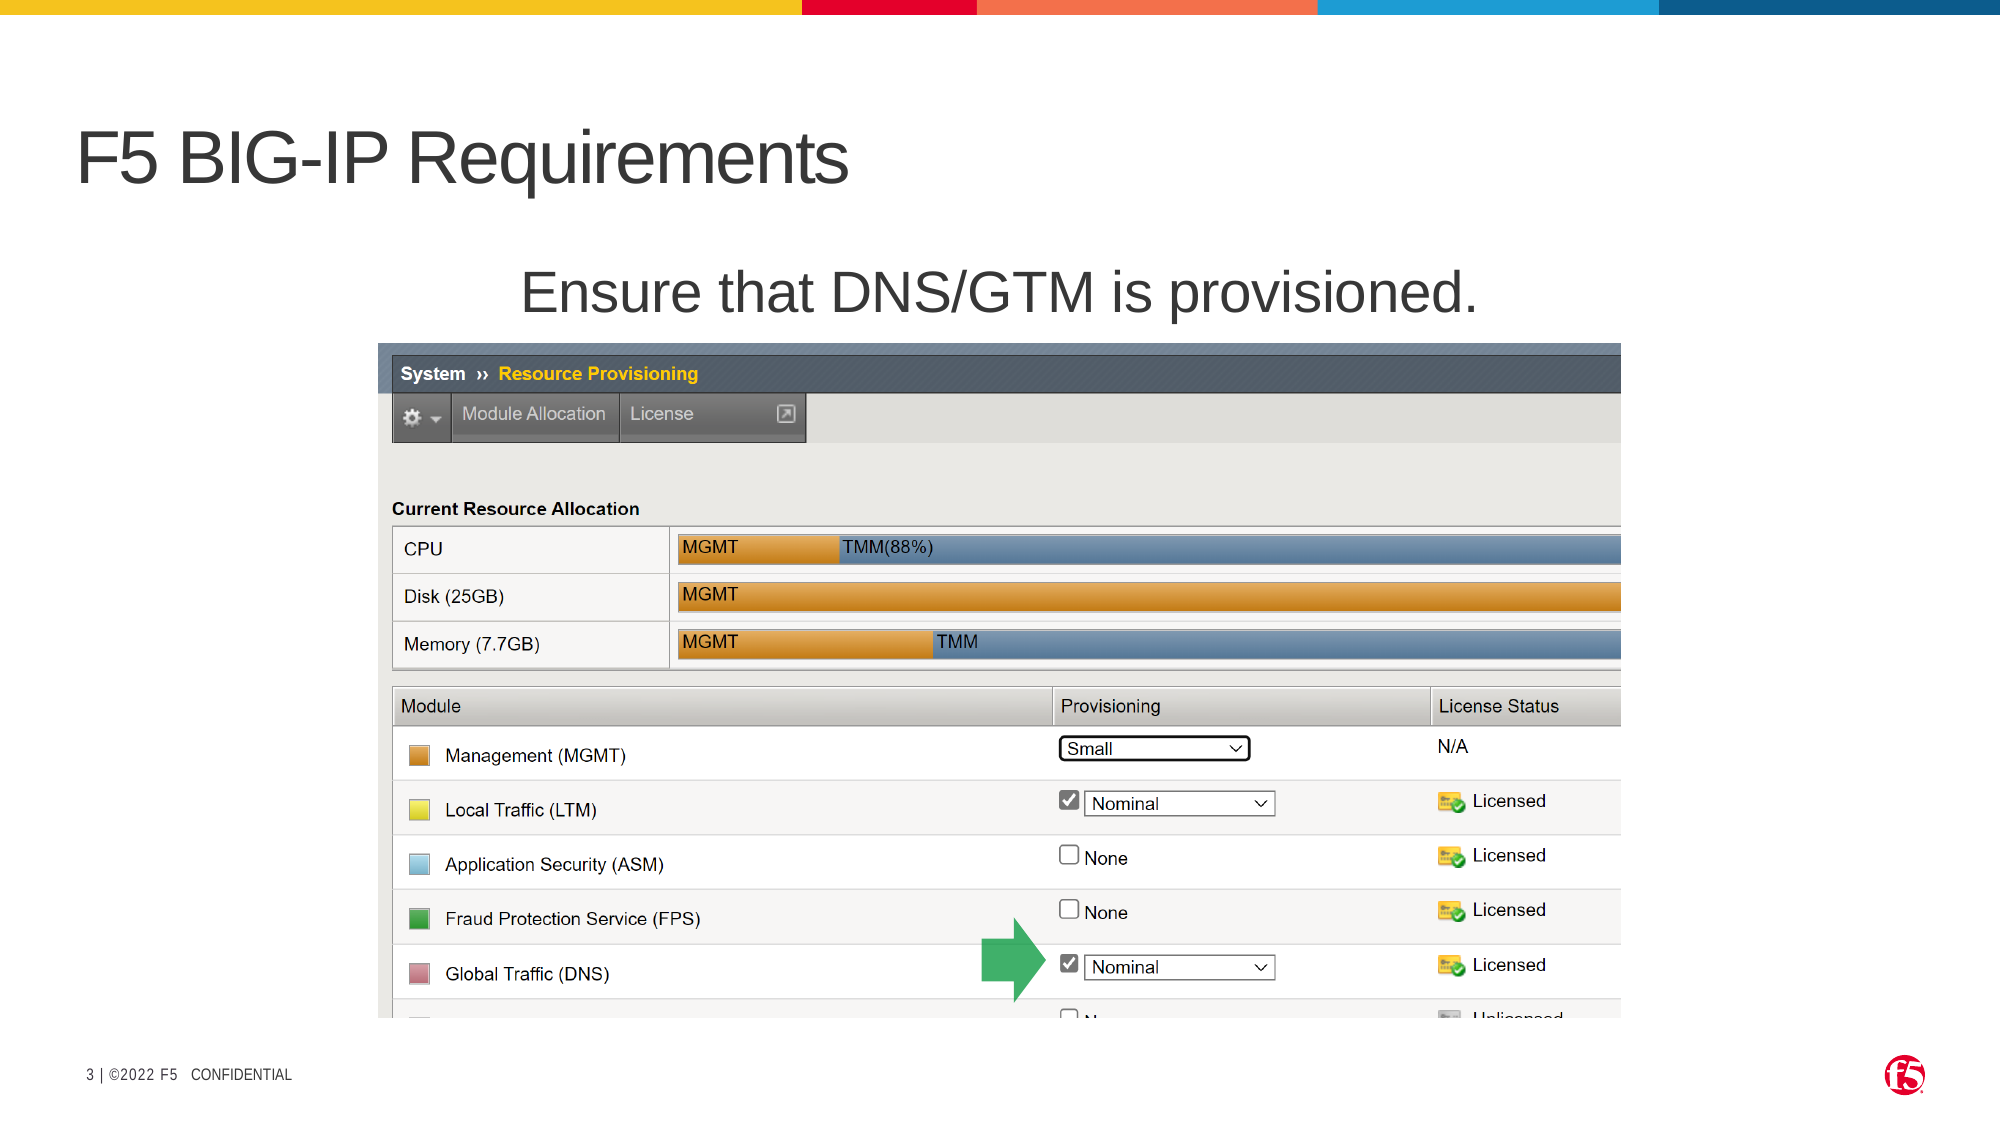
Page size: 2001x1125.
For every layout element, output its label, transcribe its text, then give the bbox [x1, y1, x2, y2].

picture [378, 343, 1621, 1018]
list Ensure that DNS/GTM is provisioned. [75, 240, 1925, 418]
footer CONFIDENTIAL [191, 1063, 339, 1084]
title F5 BIG-IP Requirements [75, 75, 1925, 199]
